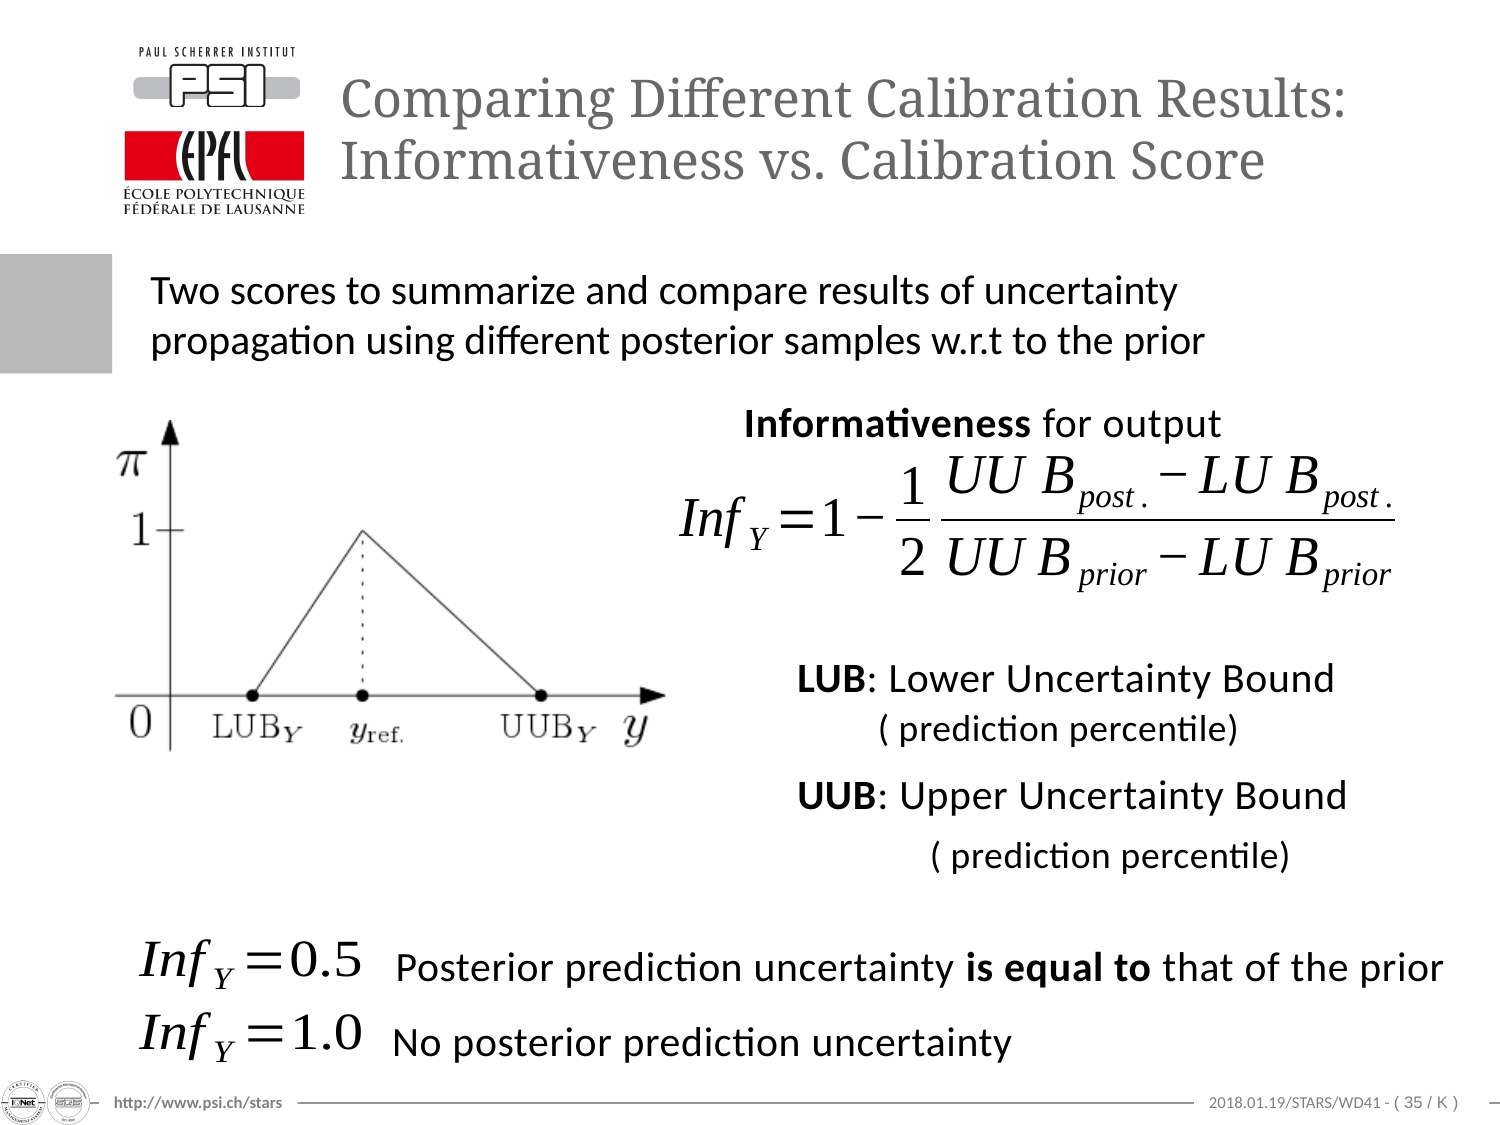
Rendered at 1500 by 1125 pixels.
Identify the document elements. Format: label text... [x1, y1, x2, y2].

text_box Posterior prediction uncertainty is equal to that of the prior [395, 928, 1495, 996]
text_box LUB: Lower Uncertainty Bound [797, 609, 1425, 727]
text_box Two scores to summarize and compare results of uncertainty propagation using different posterior samples w.r.t to the prior [135, 255, 1341, 371]
title Comparing Different Calibration Results: Informativeness vs. Calibration Score [340, 47, 1459, 209]
text_box No posterior prediction uncertainty [392, 1003, 1204, 1071]
text_box UUB: Upper Uncertainty Bound [797, 727, 1425, 854]
picture [0, 1080, 90, 1125]
picture [111, 420, 668, 753]
